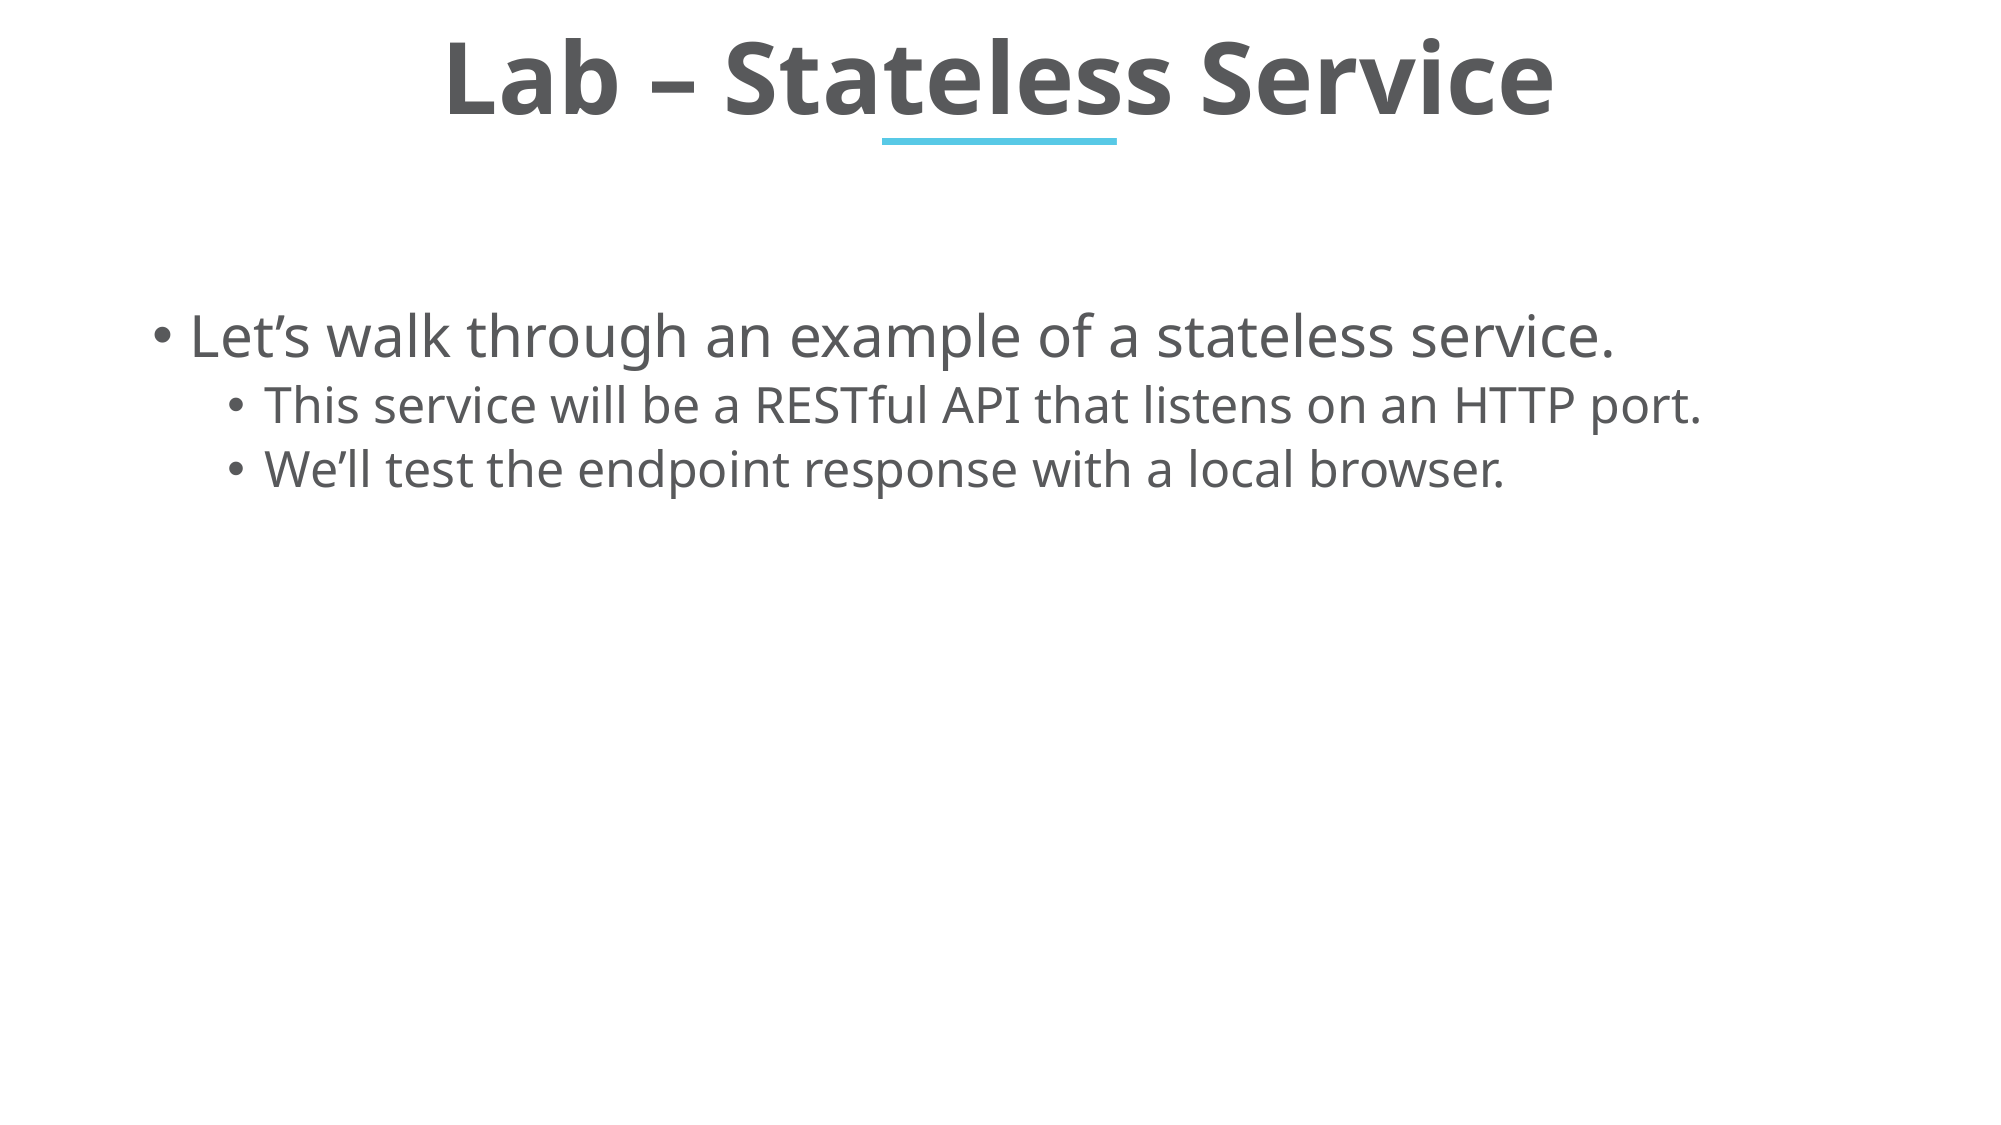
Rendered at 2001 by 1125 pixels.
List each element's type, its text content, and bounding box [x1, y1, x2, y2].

title Lab – Stateless Service [137, 0, 1863, 166]
list Let’s walk through an example of a stateless service. This service will be a RESTful API that listens on an HTTP port. We’ll test the endpoint response with a local browser. [137, 299, 1863, 1014]
